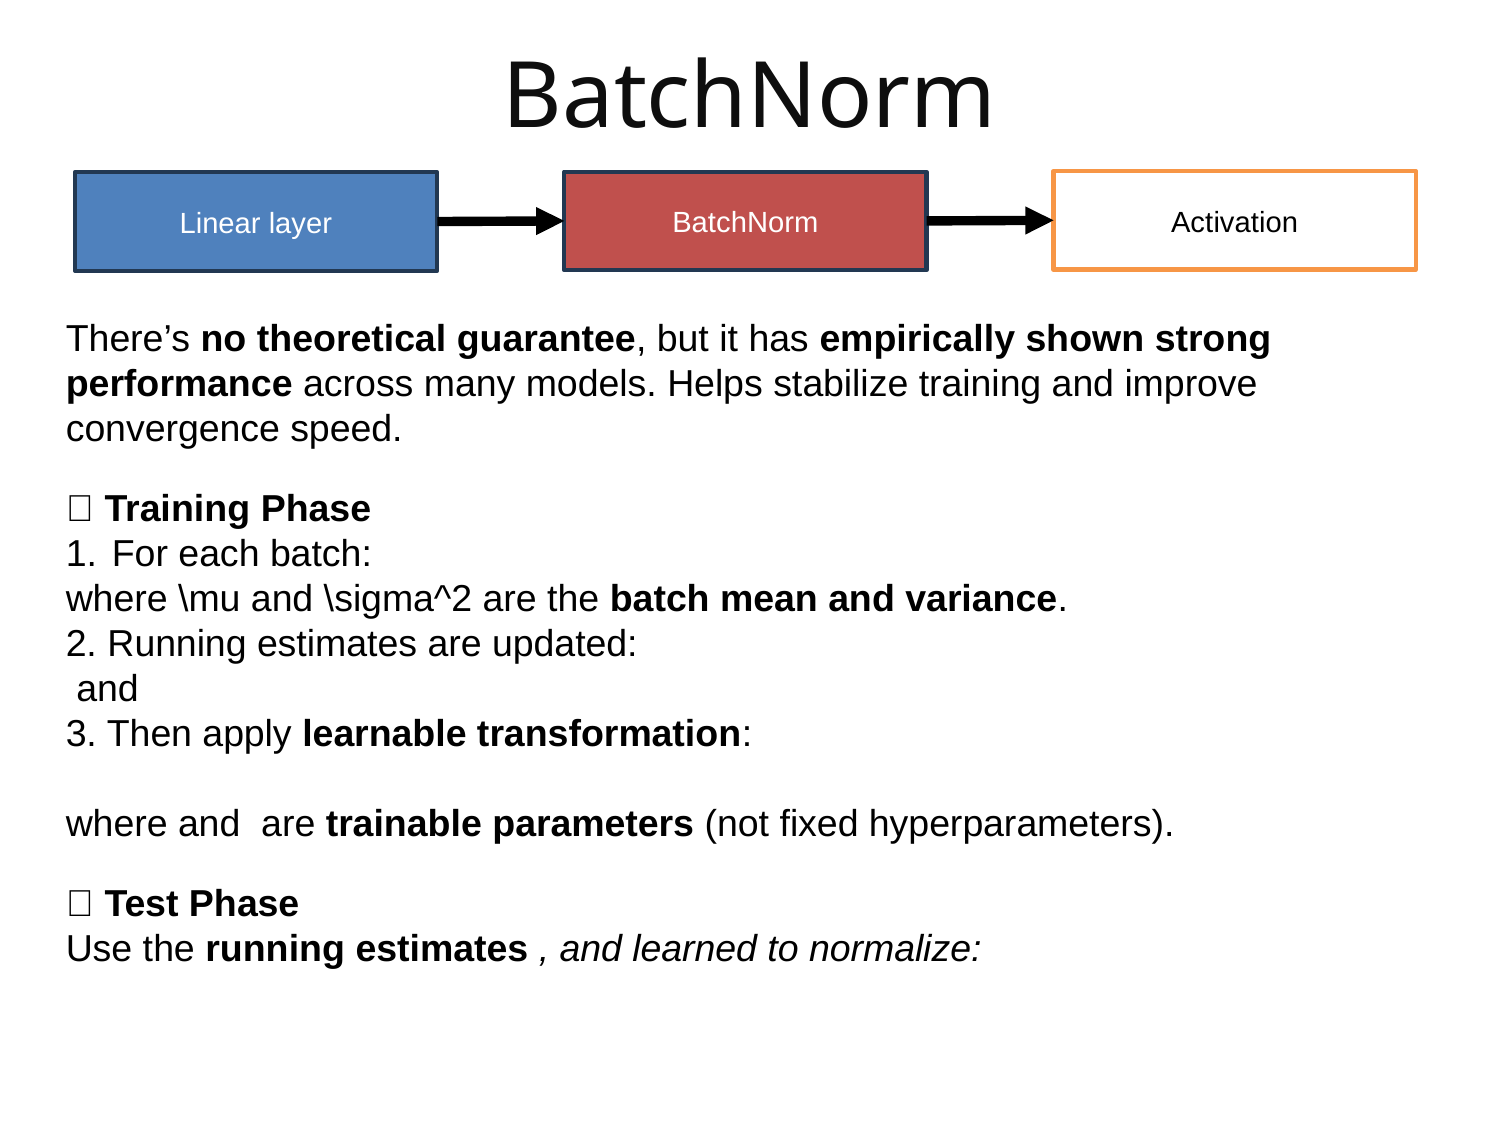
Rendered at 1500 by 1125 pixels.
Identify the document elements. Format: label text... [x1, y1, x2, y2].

title BatchNorm [75, 0, 1425, 185]
text_box Activation [1051, 169, 1418, 272]
text_box Linear layer [73, 170, 439, 273]
text_box BatchNorm [562, 170, 929, 272]
